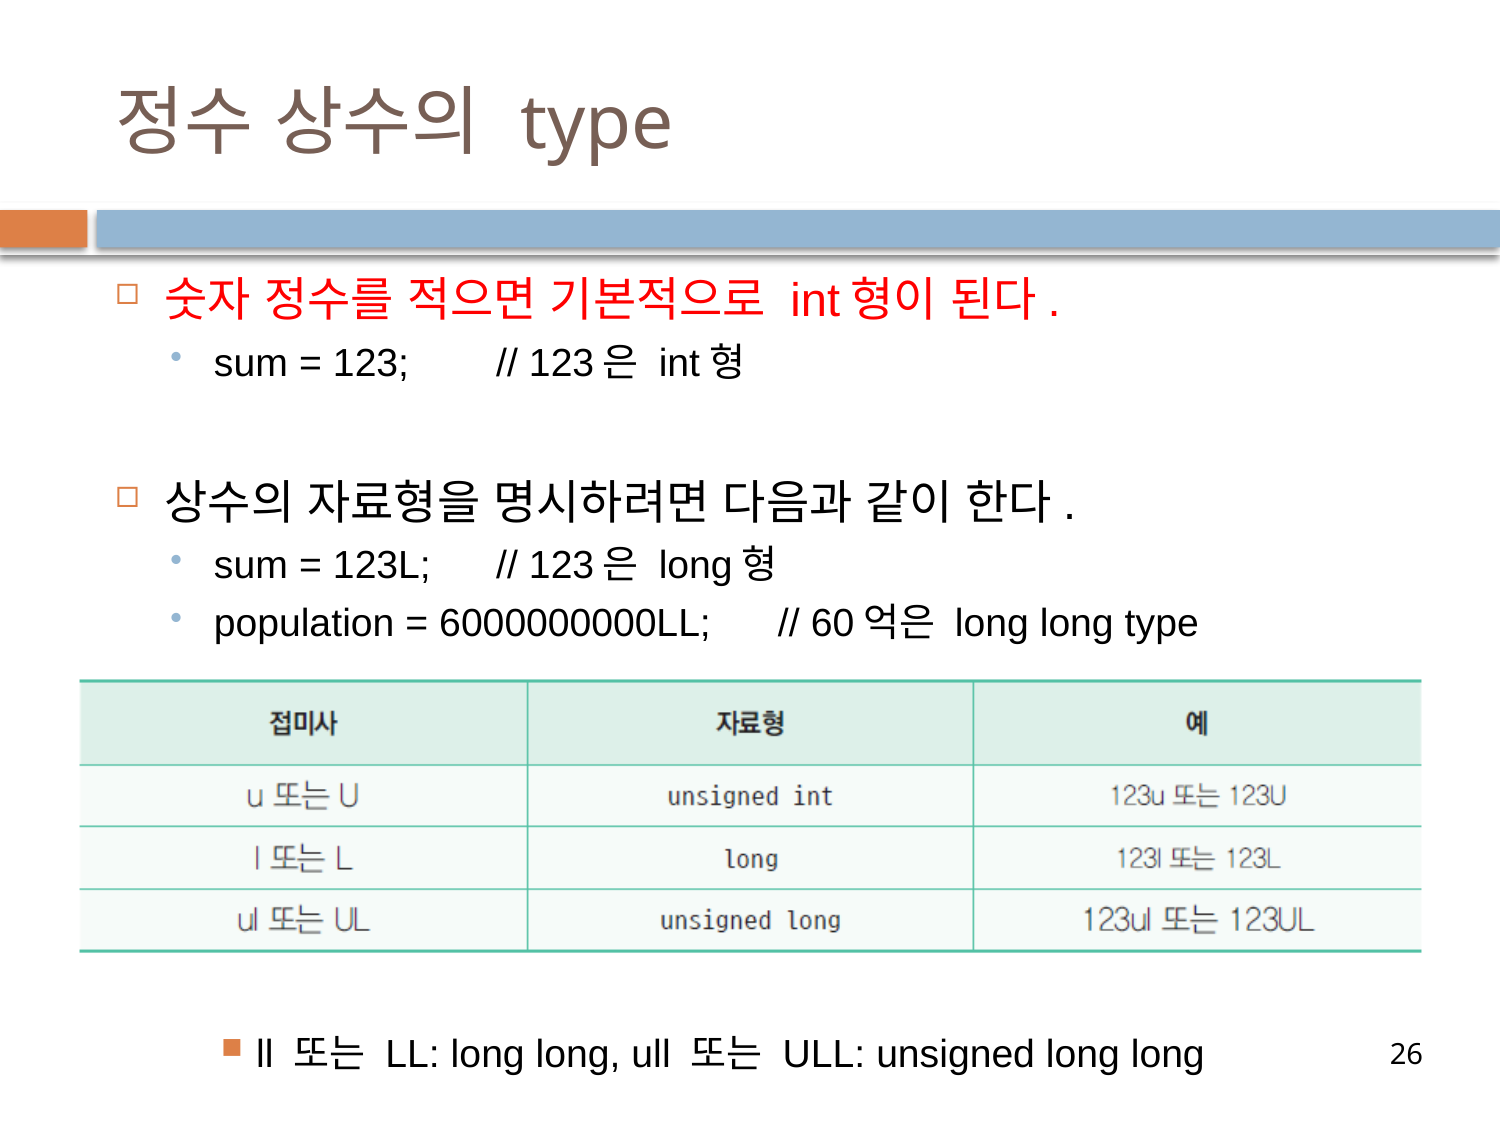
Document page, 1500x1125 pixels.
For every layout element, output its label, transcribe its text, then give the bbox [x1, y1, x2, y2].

list 숫자 정수를 적으면 기본적으로 int형이 된다. sum = 123; // 123은 int형 상수의 자료형을 명시하려면 다음과 같이 한다. sum = 123L; // 123은 long형 population = 6000000000LL; // 60억은 long long type ll 또는 LL: long long, ull 또는 ULL: unsigned long long [100, 262, 1438, 431]
slide_number 26 [1021, 1024, 1438, 1085]
title 정수 상수의 type [100, 37, 1438, 200]
list 숫자 정수를 적으면 기본적으로 int형이 된다. sum = 123; // 123은 int형 상수의 자료형을 명시하려면 다음과 같이 한다. sum = 123L; // 123은 long형 population = 6000000000LL; // 60억은 long long type ll 또는 LL: long long, ull 또는 ULL: unsigned long long [100, 974, 1438, 1088]
list 숫자 정수를 적으면 기본적으로 int형이 된다. sum = 123; // 123은 int형 상수의 자료형을 명시하려면 다음과 같이 한다. sum = 123L; // 123은 long형 population = 6000000000LL; // 60억은 long long type ll 또는 LL: long long, ull 또는 ULL: unsigned long long [100, 433, 1438, 663]
picture [47, 664, 1453, 964]
